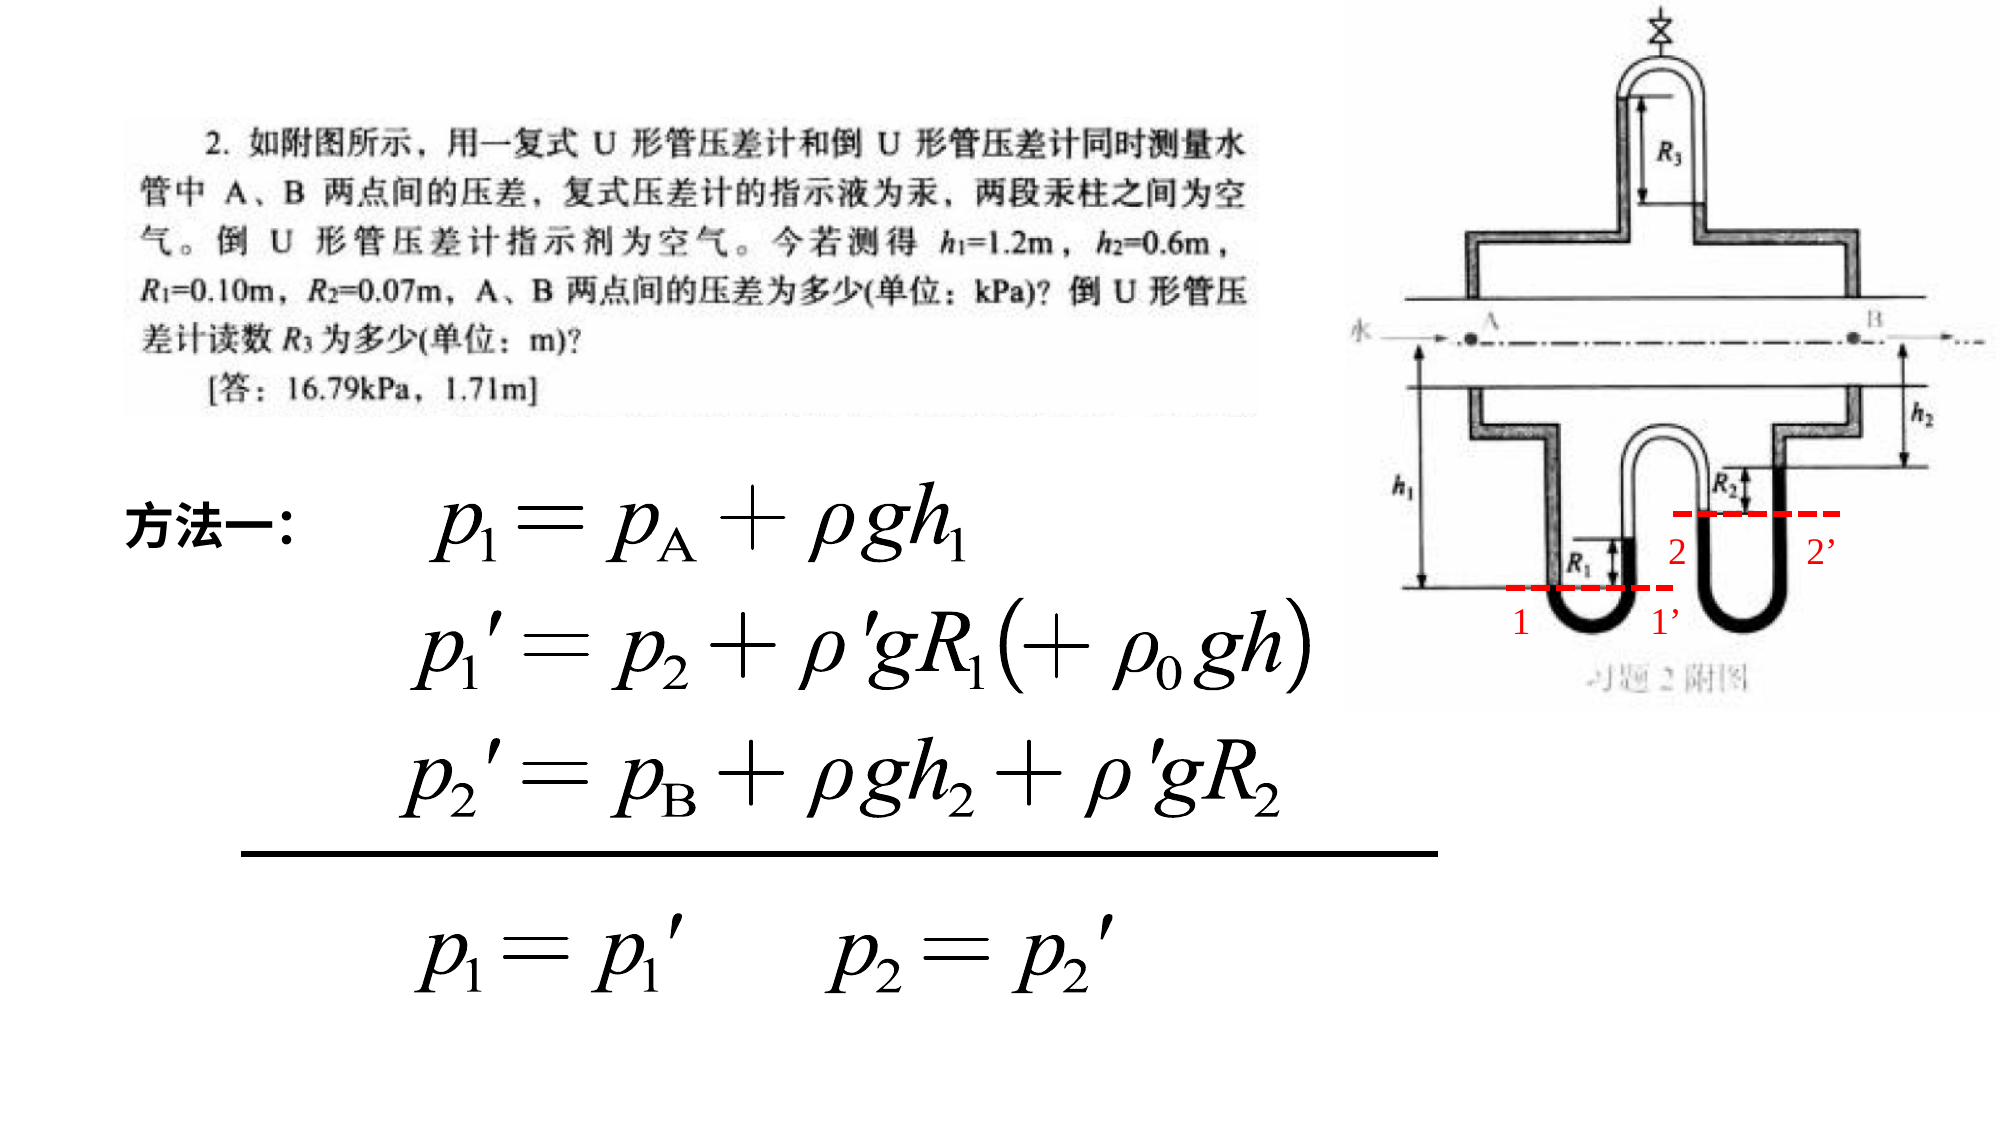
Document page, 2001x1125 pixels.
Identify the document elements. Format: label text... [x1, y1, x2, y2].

picture [1346, 0, 2000, 713]
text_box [413, 894, 691, 1016]
picture [123, 117, 1259, 418]
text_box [398, 719, 1288, 841]
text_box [410, 591, 992, 713]
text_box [993, 584, 1319, 716]
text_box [428, 464, 973, 585]
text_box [824, 895, 1122, 1016]
text_box 方法一： [109, 486, 340, 562]
